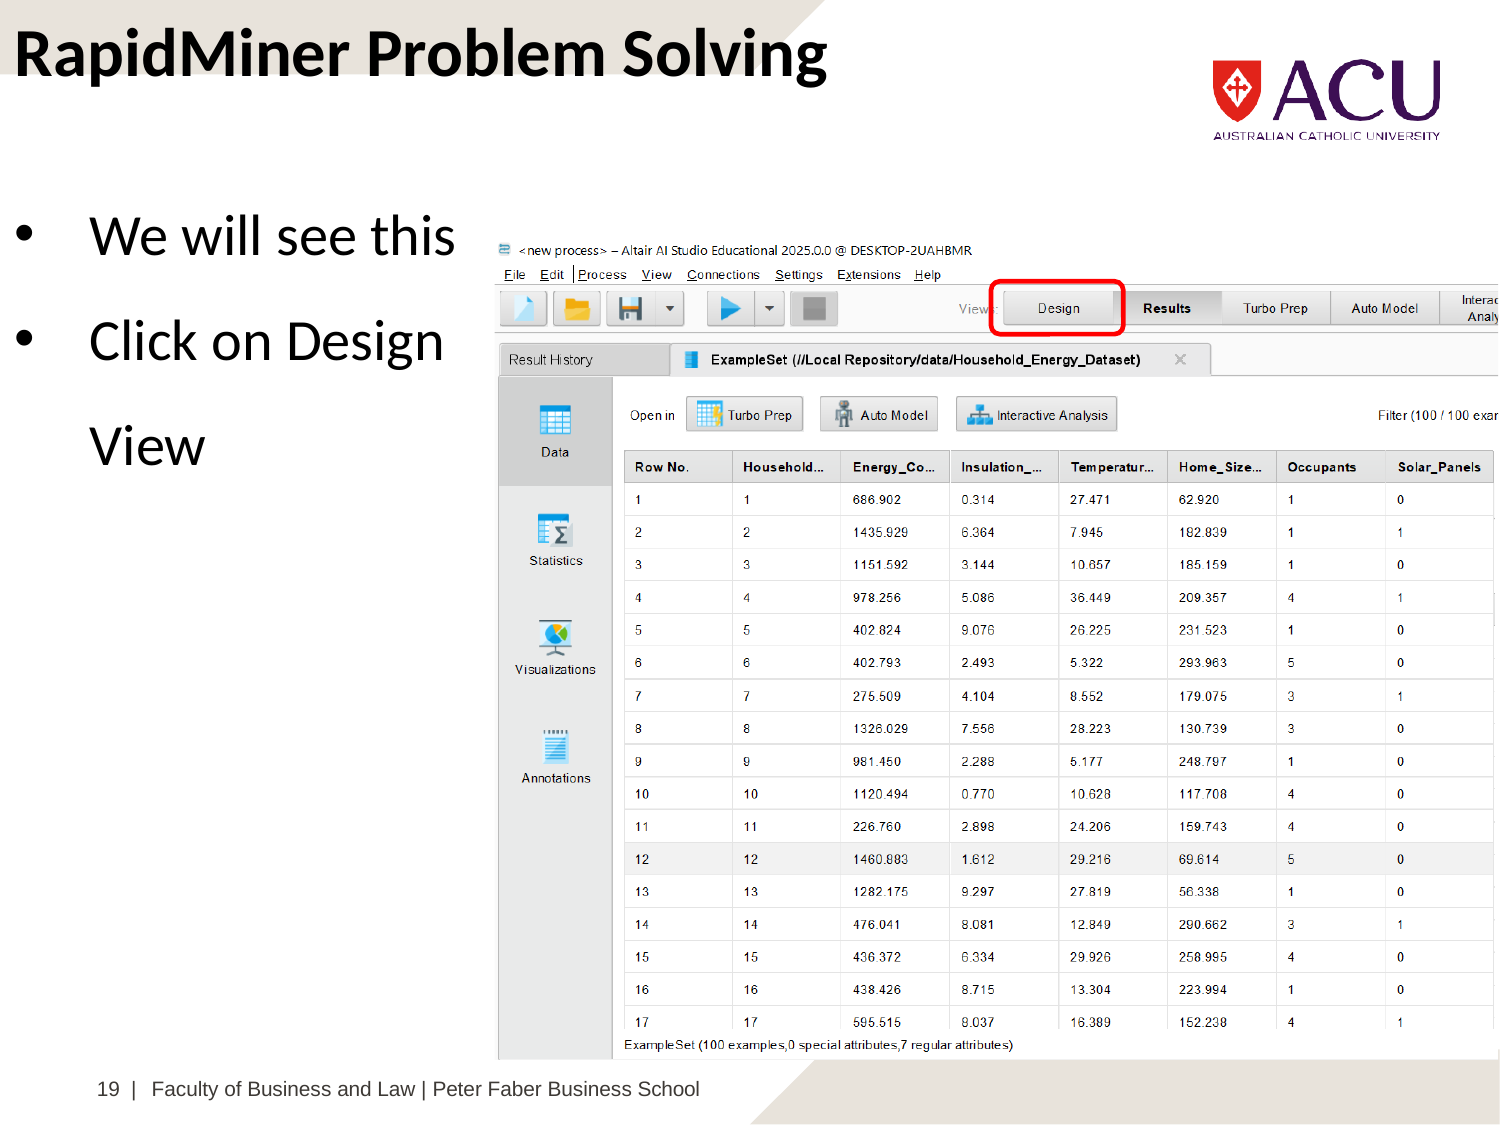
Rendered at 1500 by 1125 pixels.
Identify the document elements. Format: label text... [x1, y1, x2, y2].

text_box We will see this Click on Design View [0, 154, 500, 485]
text_box RapidMiner Problem Solving [0, 0, 1163, 98]
picture [1213, 59, 1440, 140]
picture [494, 237, 1499, 1060]
slide_number 19 | [90, 1075, 703, 1125]
text_box Faculty of Business and Law | Peter Faber Business School [149, 1075, 703, 1101]
